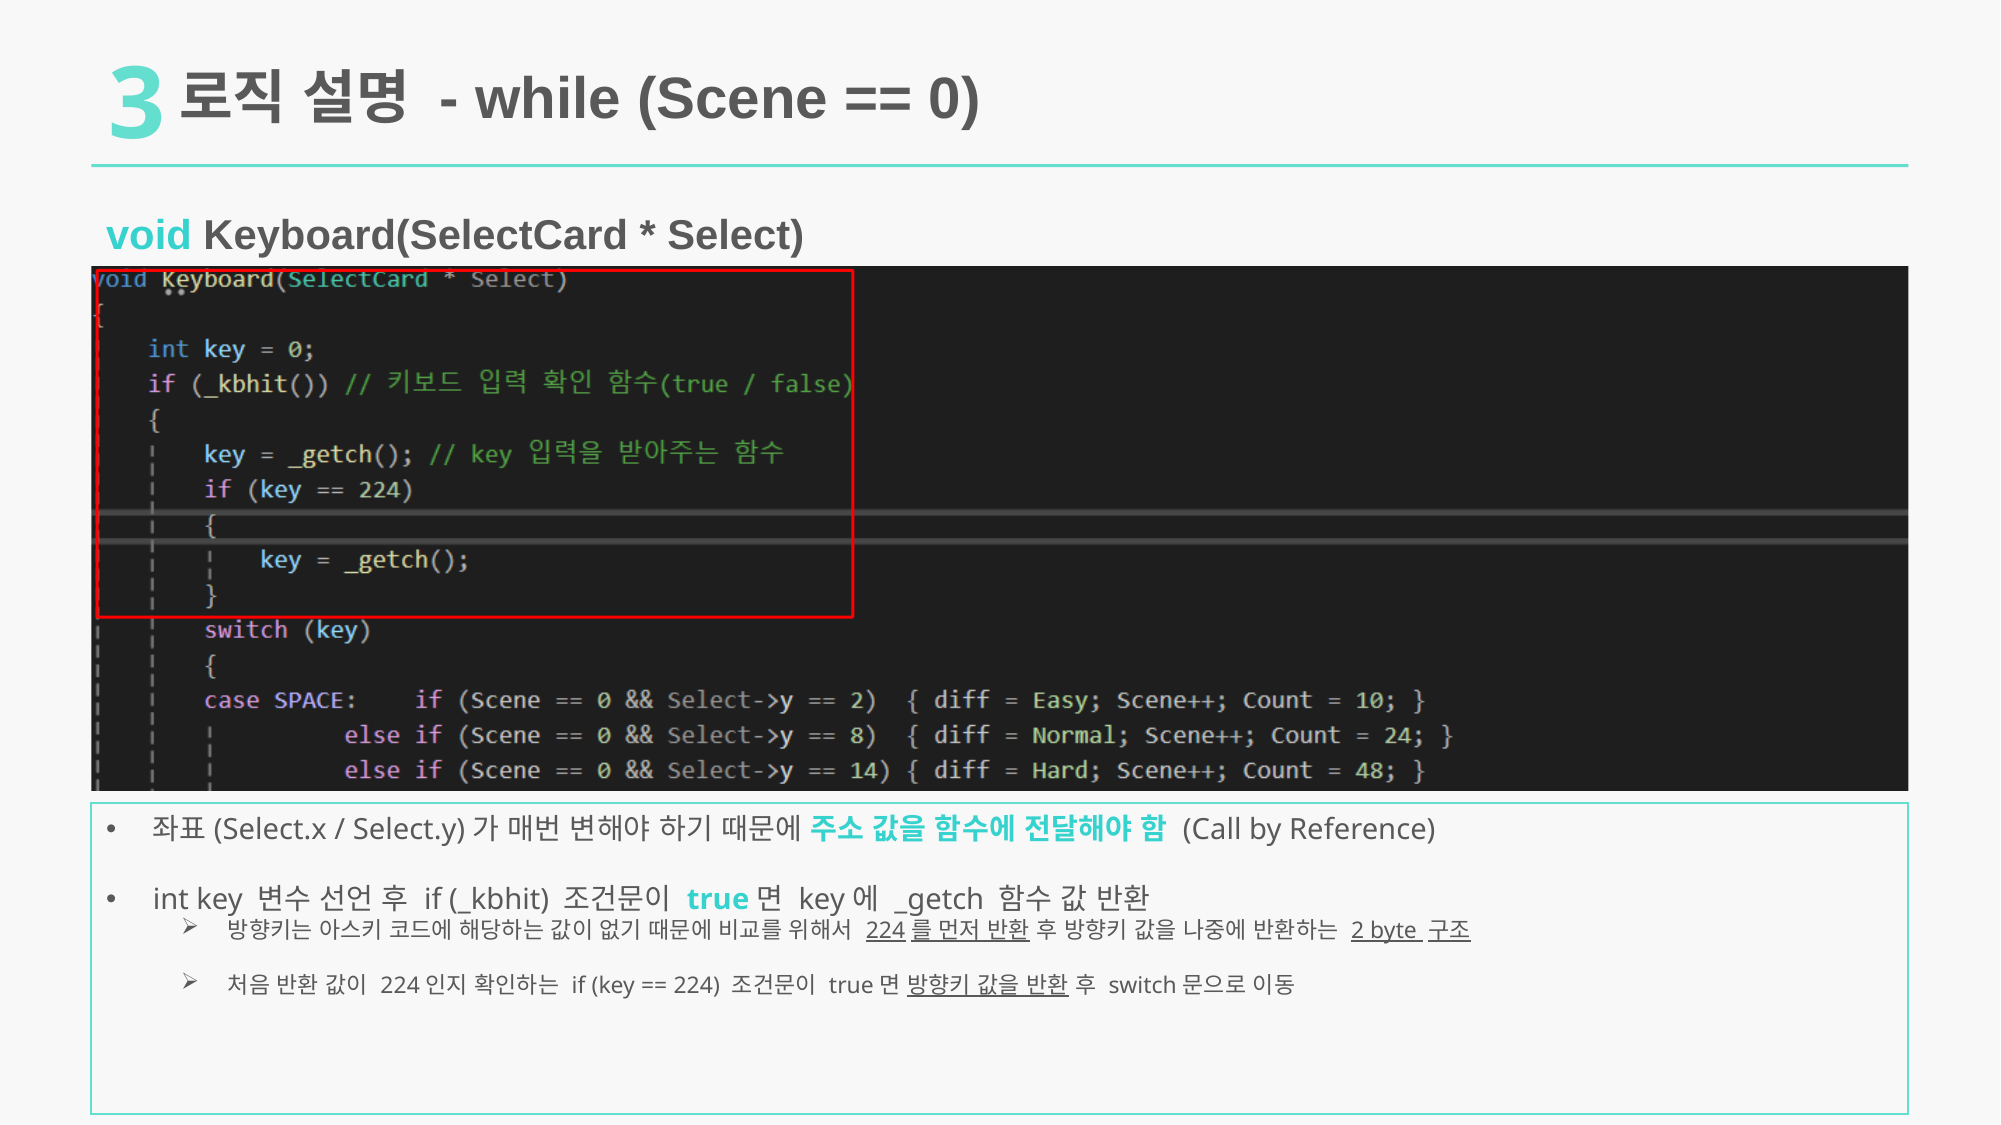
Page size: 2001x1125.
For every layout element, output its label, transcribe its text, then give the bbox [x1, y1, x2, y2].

text_box void Keyboard(SelectCard * Select) [91, 200, 822, 266]
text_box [91, 30, 1310, 167]
text_box [90, 163, 1909, 168]
picture [91, 266, 1909, 791]
text_box 좌표(Select.x / Select.y)가 매번 변해야 하기 때문에 주소 값을 함수에 전달해야 함 (Call by Reference) int key 변수 선언 후 if (_kbhit) 조건문이 true면 key에 _getch 함수 값 반환 방향키는 아스키 코드에 해당하는 값이 없기 때문에 비교를 위해서 224를 먼저 반환 후 방향키 값을 나중에 반환하는 2 byte 구조 처음 반환 값이 224인지 확인하는 if (key == 224) 조건문이 true면 방향키 값을 반환 후 switch문으로 이동 [90, 802, 1909, 1115]
